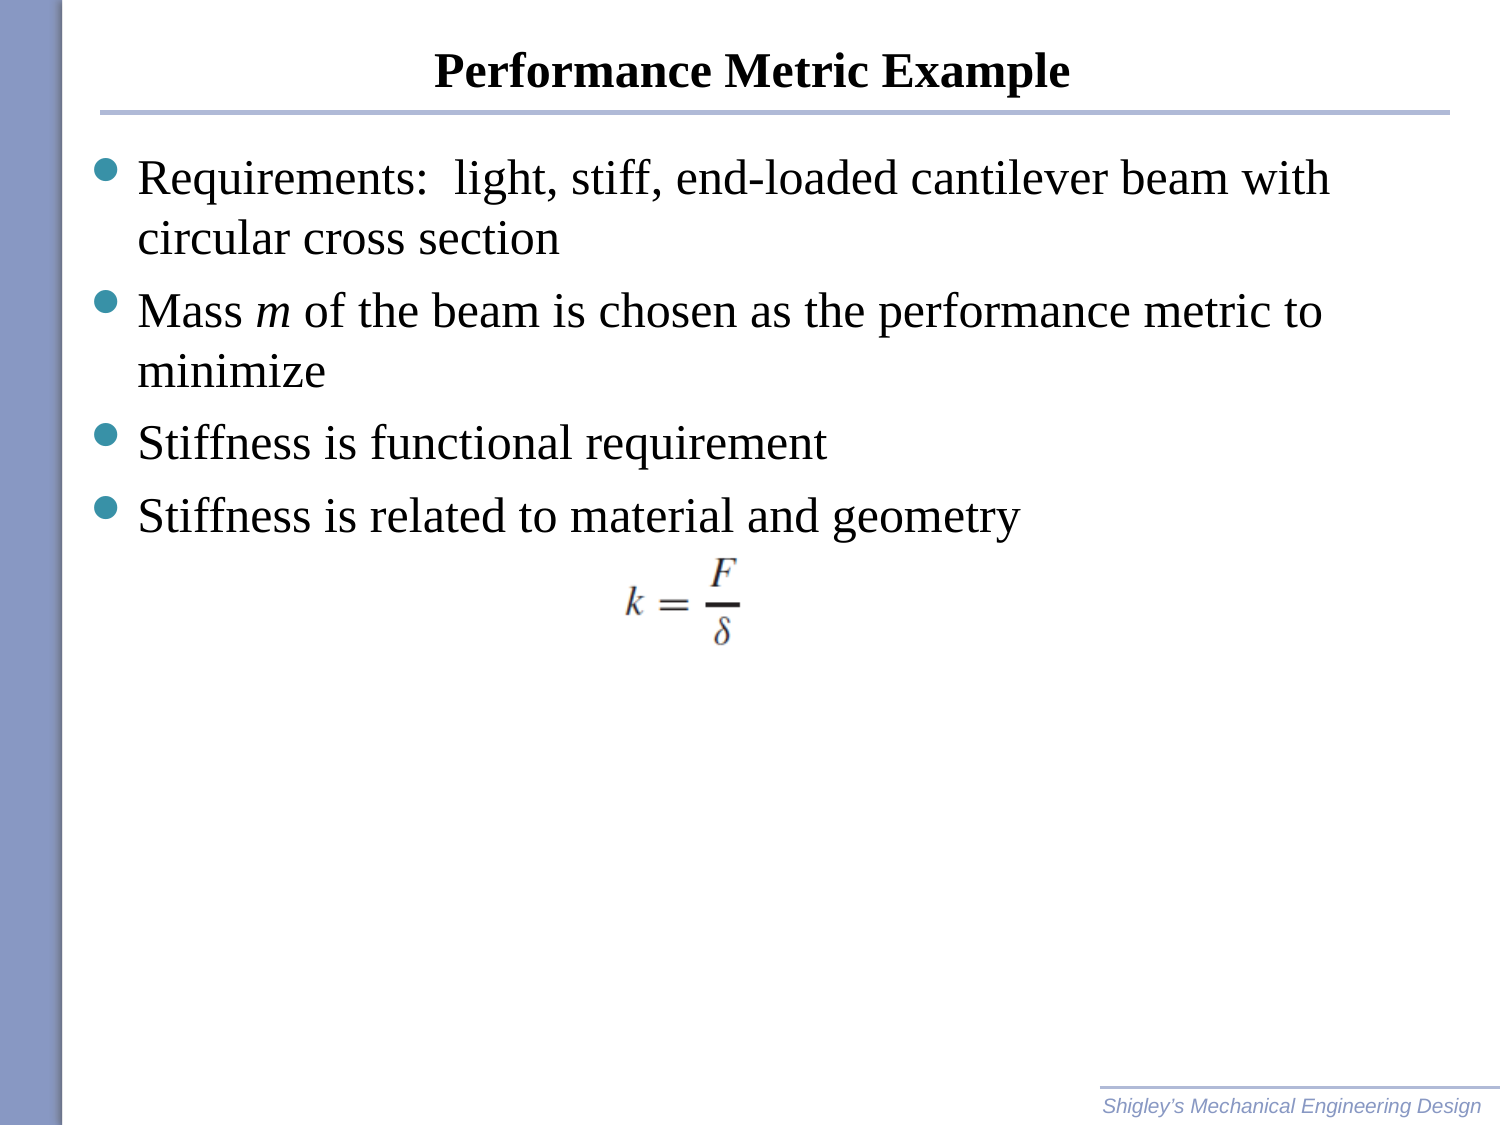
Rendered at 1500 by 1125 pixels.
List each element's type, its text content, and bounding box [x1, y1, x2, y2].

list Requirements: light, stiff, end-loaded cantilever beam with circular cross section Mass m of the beam is chosen as the performance metric to minimize Stiffness is functional requirement Stiffness is related to material and geometry [62, 137, 1450, 563]
picture [612, 549, 751, 651]
footer Shigley’s Mechanical Engineering Design [1087, 1074, 1500, 1125]
title Performance Metric Example [137, 30, 1368, 106]
